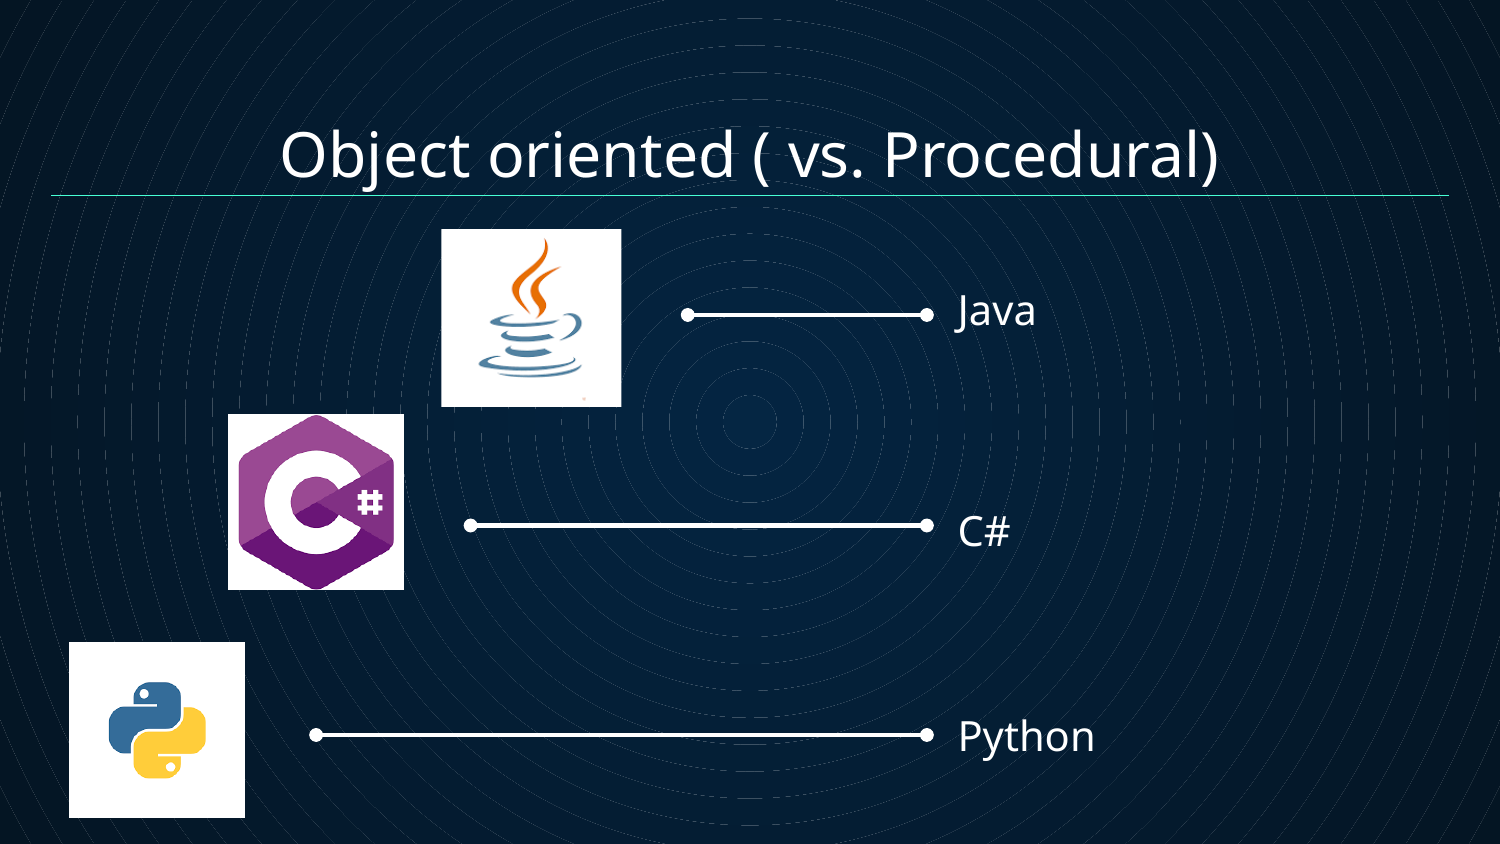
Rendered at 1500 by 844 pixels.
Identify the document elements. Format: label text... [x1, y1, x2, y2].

title Object oriented ( vs. Procedural) [51, 202, 1449, 206]
title Java [942, 269, 1284, 302]
title Object oriented ( vs. Procedural) [51, 105, 1449, 195]
picture [228, 414, 404, 590]
picture [69, 642, 245, 818]
title C# [942, 490, 1284, 523]
picture [441, 229, 622, 408]
title Python [942, 695, 1284, 728]
